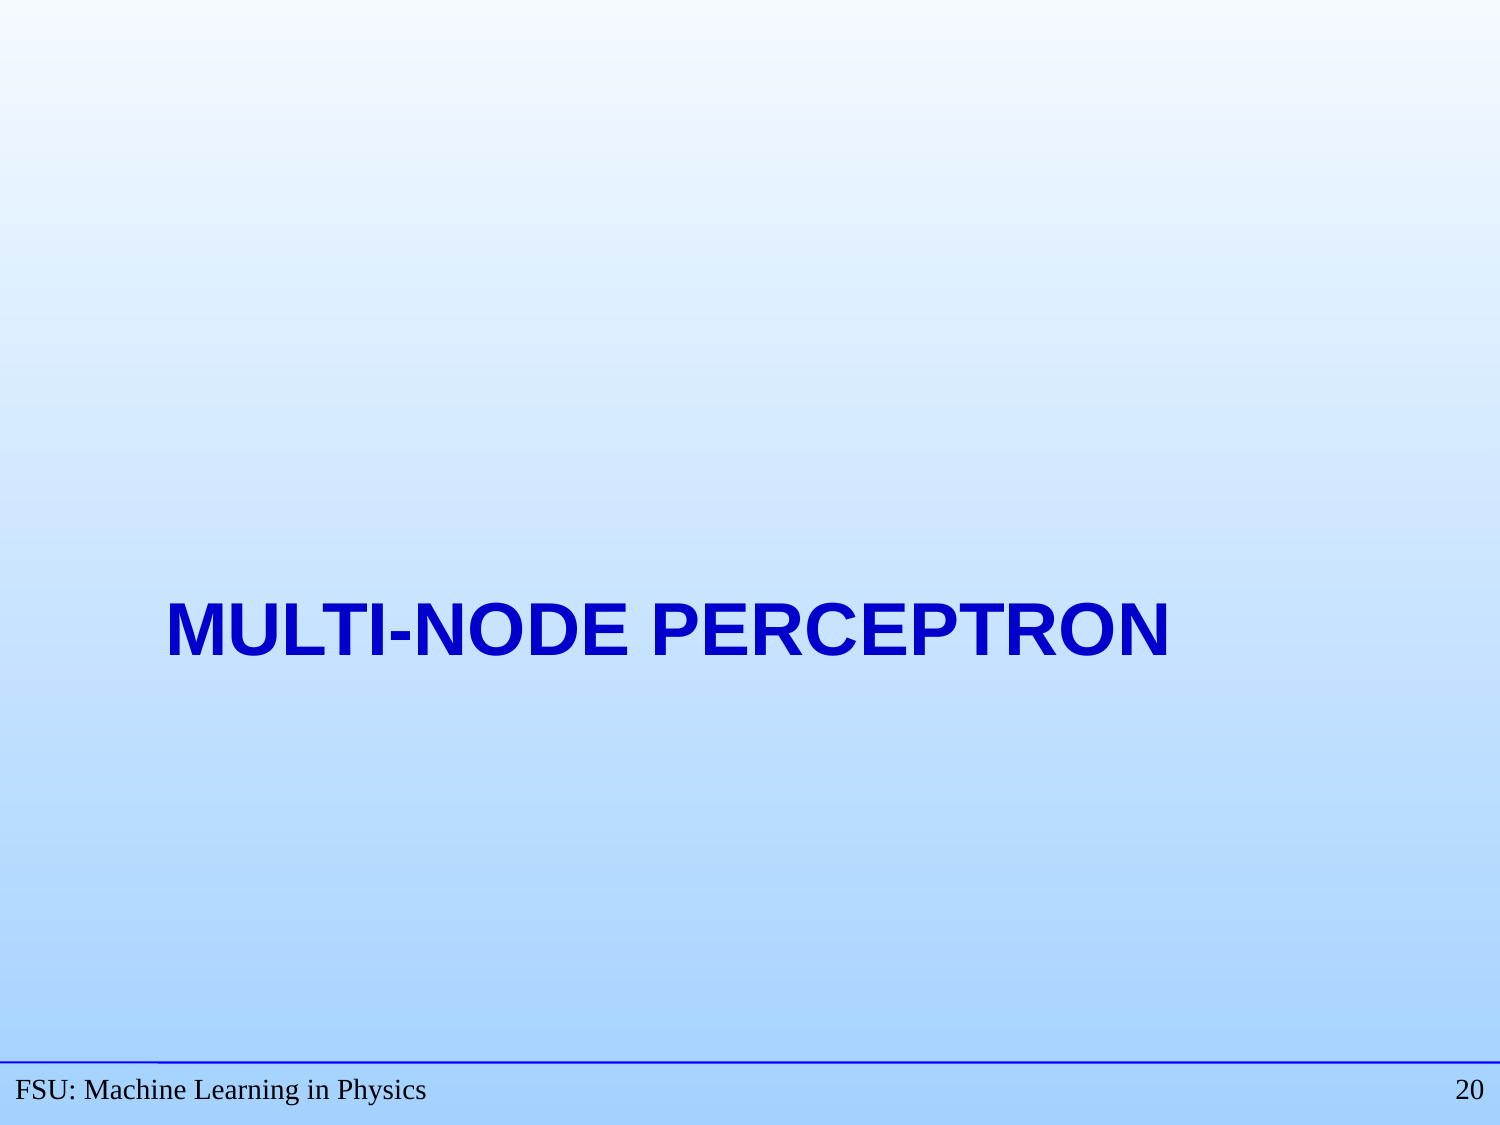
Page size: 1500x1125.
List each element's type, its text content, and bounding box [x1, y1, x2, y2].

footer FSU: Machine Learning in Physics [0, 1062, 1313, 1125]
slide_number 20 [1362, 1062, 1500, 1125]
title Multi-Node perceptron [149, 463, 1426, 788]
